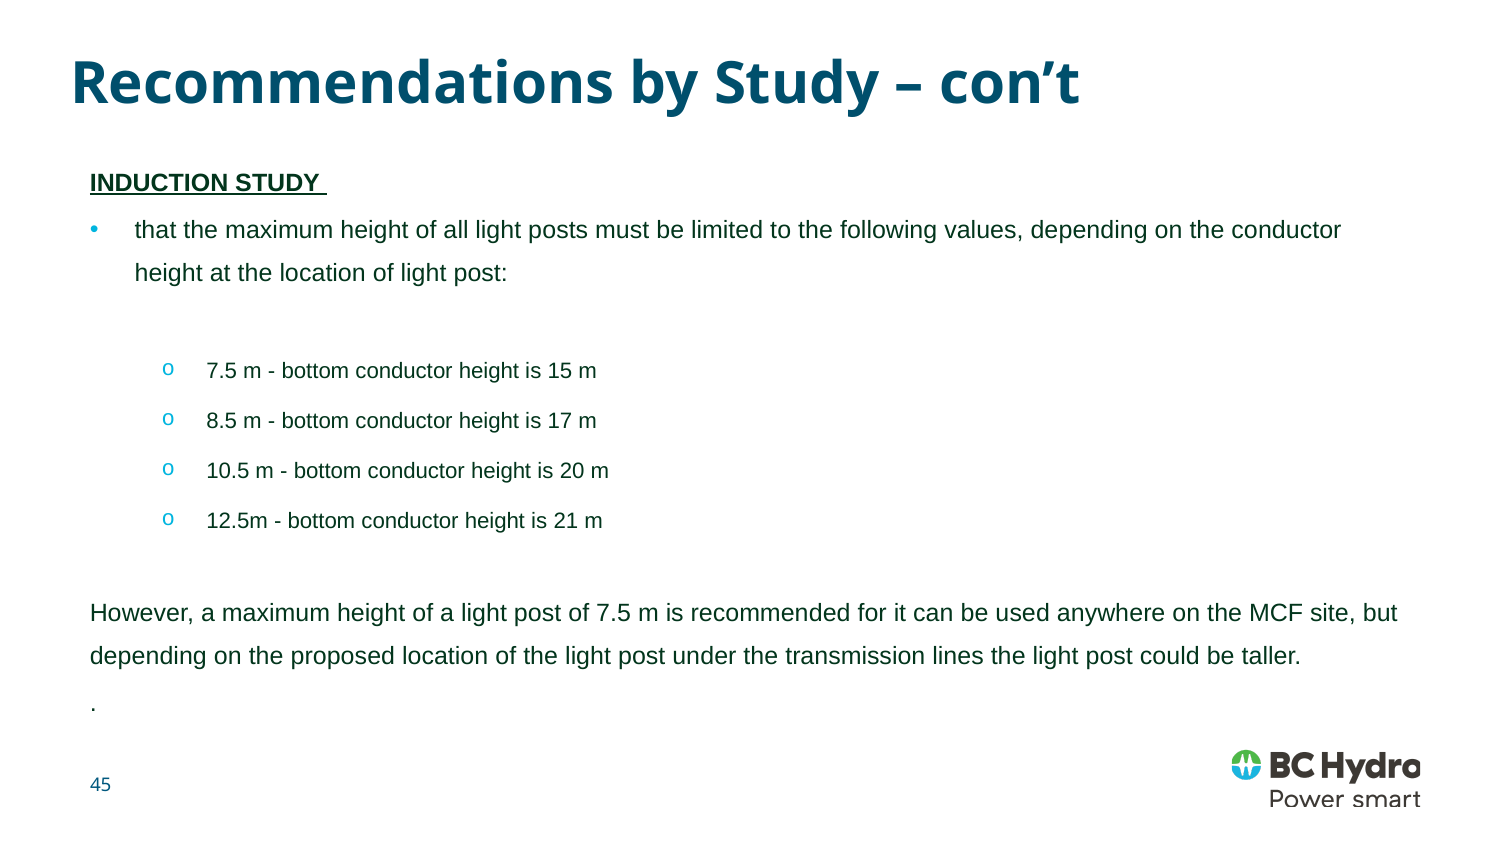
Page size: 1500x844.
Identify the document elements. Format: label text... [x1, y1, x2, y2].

title Recommendations by Study – con’t [55, 35, 1224, 136]
slide_number 45 [75, 763, 134, 808]
list INDUCTION STUDY that the maximum height of all light posts must be limited to the following values, depending on the conductor height at the location of light post: 7.5 m - bottom conductor height is 15 m 8.5 m - bottom conductor height is 17 m 10.5 m - bottom conductor height is 20 m 12.5m - bottom conductor height is 21 m However, a maximum height of a light post of 7.5 m is recommended for it can be used anywhere on the MCF site, but depending on the proposed location of the light post under the transmission lines the light post could be taller. . [74, 147, 1430, 740]
